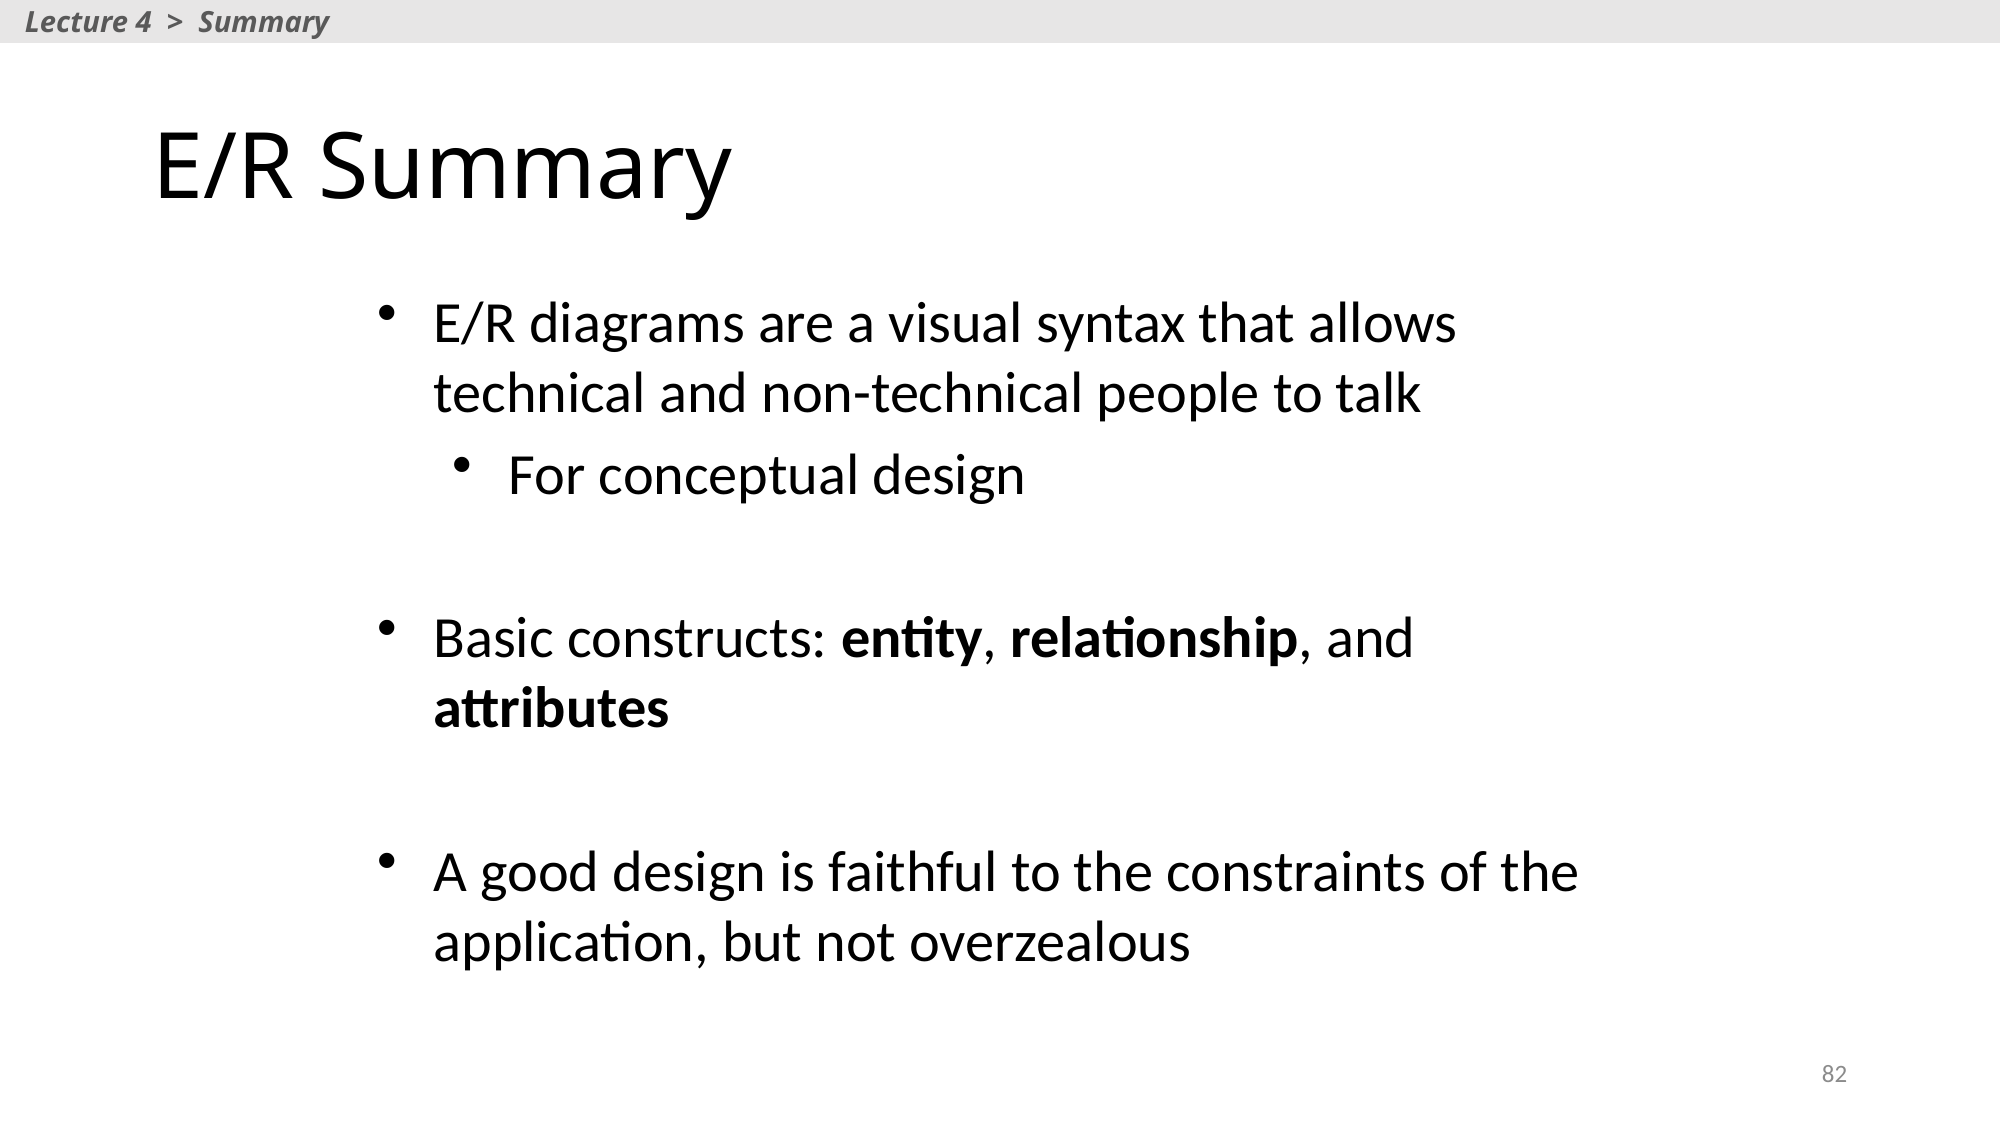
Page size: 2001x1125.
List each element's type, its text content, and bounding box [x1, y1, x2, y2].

text_box E/R diagrams are a visual syntax that allows technical and non-technical people to talk For conceptual design Basic constructs: entity, relationship, and attributes A good design is faithful to the constraints of the application, but not overzealous [362, 277, 1638, 953]
slide_number 82 [1412, 1042, 1863, 1103]
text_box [0, 0, 2000, 47]
title E/R Summary [137, 59, 1863, 278]
